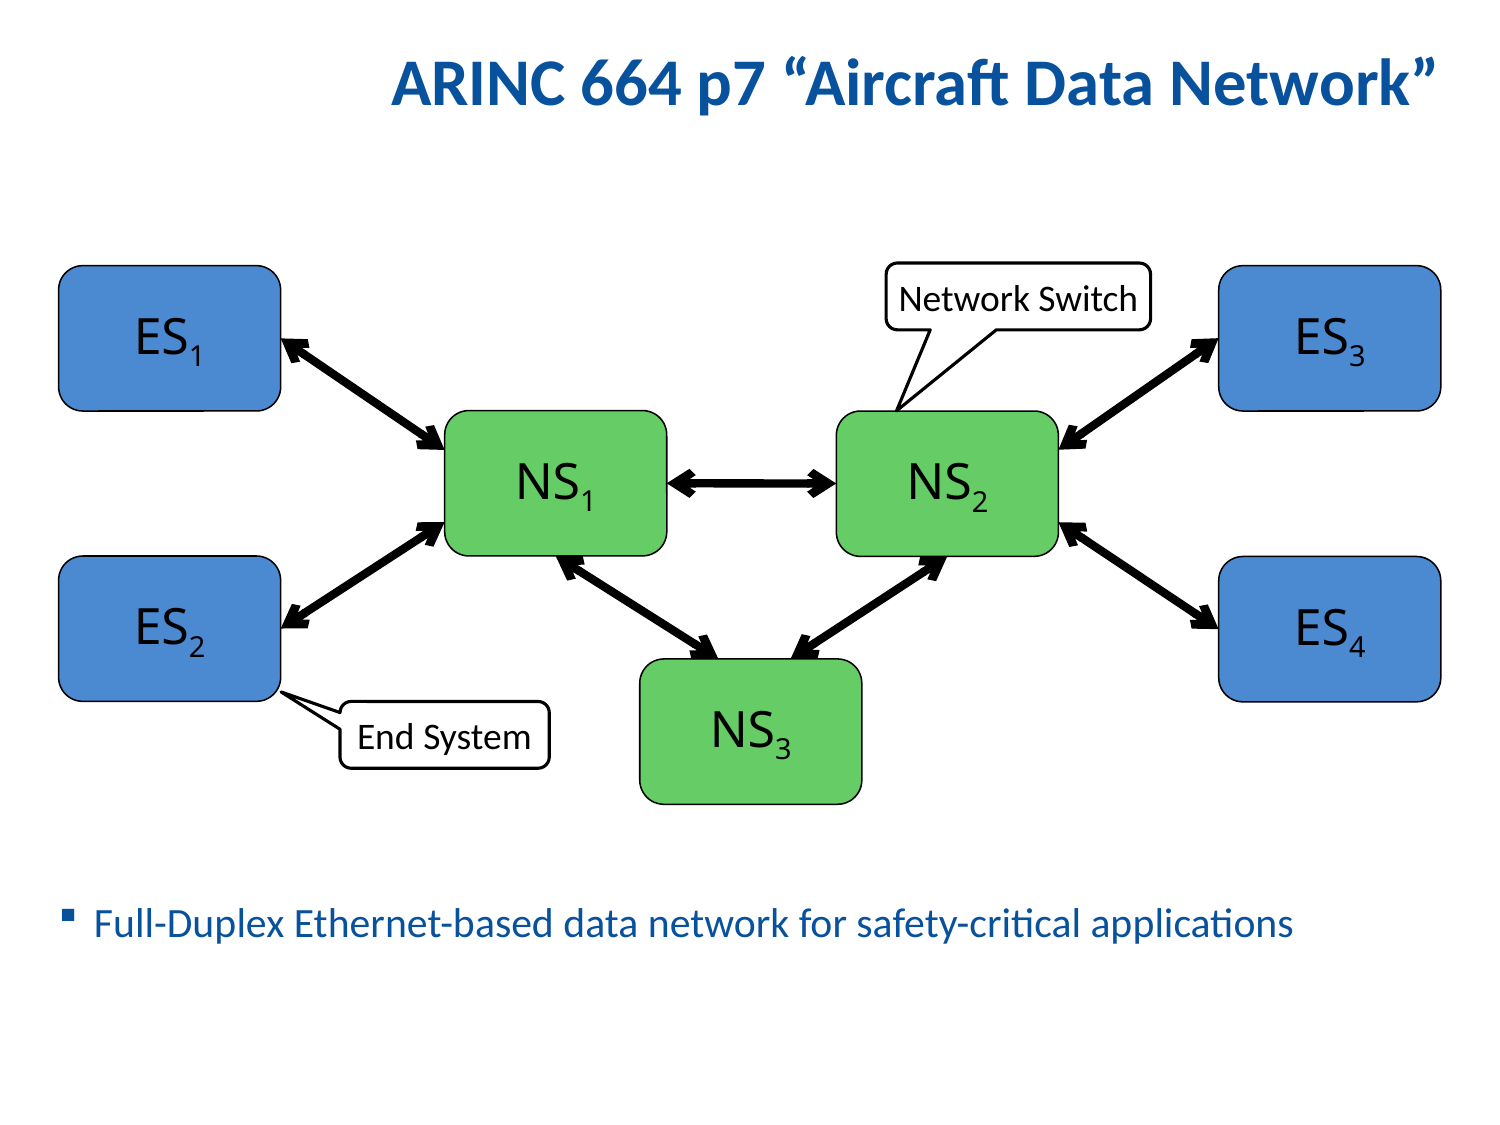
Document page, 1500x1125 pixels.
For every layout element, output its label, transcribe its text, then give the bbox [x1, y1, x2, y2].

text_box NS3 [639, 658, 862, 805]
text_box [1058, 522, 1219, 630]
text_box [280, 522, 445, 629]
text_box Full-Duplex Ethernet-based data network for safety-critical applications [58, 895, 1429, 1001]
text_box [790, 556, 948, 659]
text_box [280, 338, 445, 450]
text_box ARINC 664 p7 “Aircraft Data Network” [58, 0, 1441, 118]
text_box ES4 [1218, 556, 1441, 702]
text_box End System [281, 691, 550, 769]
text_box [1058, 338, 1219, 450]
text_box [666, 476, 837, 491]
text_box Network Switch [886, 262, 1151, 411]
text_box [555, 556, 719, 659]
text_box ES2 [58, 556, 281, 702]
text_box ES1 [58, 265, 281, 412]
text_box ES3 [1218, 265, 1441, 412]
text_box NS2 [836, 411, 1059, 557]
text_box NS1 [444, 410, 667, 556]
